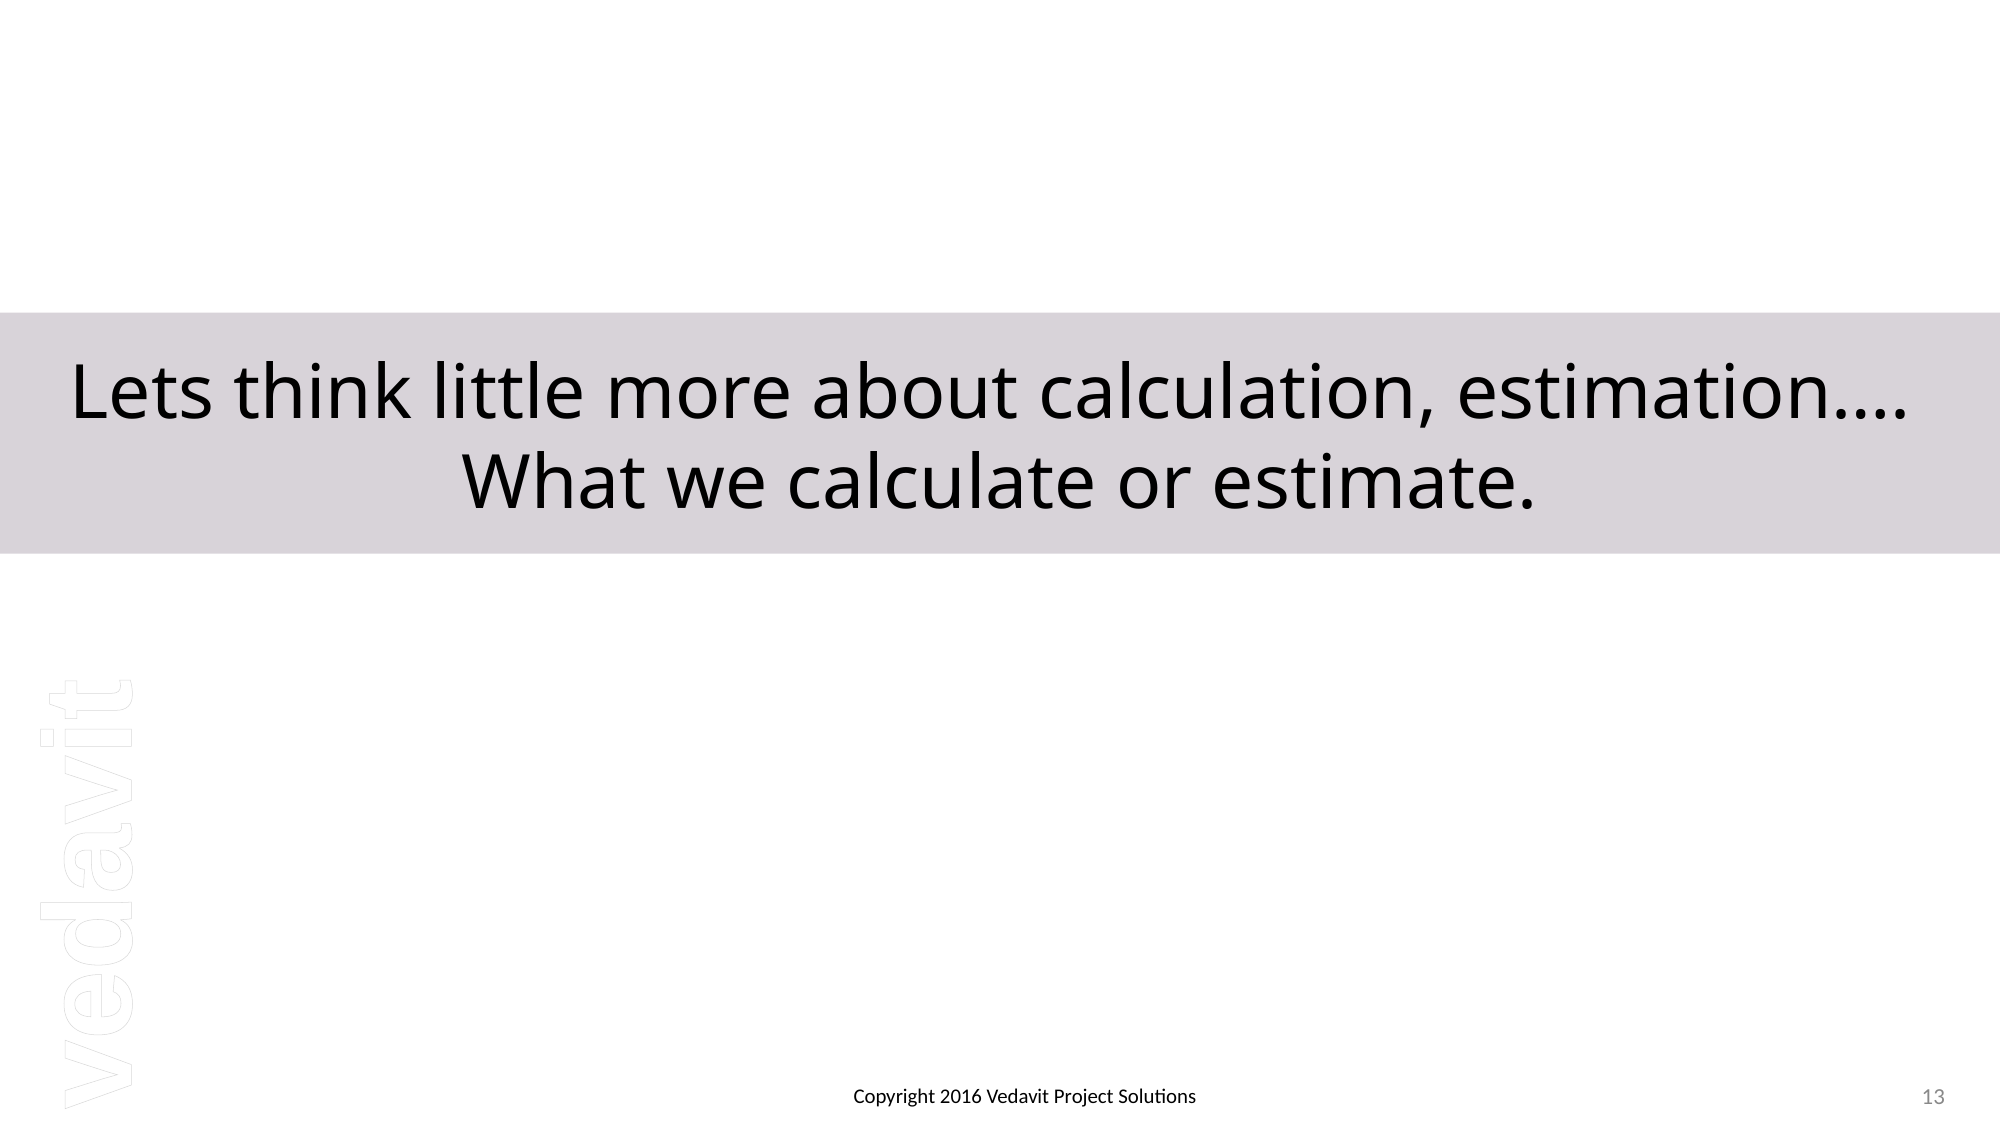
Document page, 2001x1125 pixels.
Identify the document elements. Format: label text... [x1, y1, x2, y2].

title Lets think little more about calculation, estimation…. What we calculate or estimate. [0, 312, 2000, 554]
slide_number 13 [1866, 1065, 2000, 1125]
